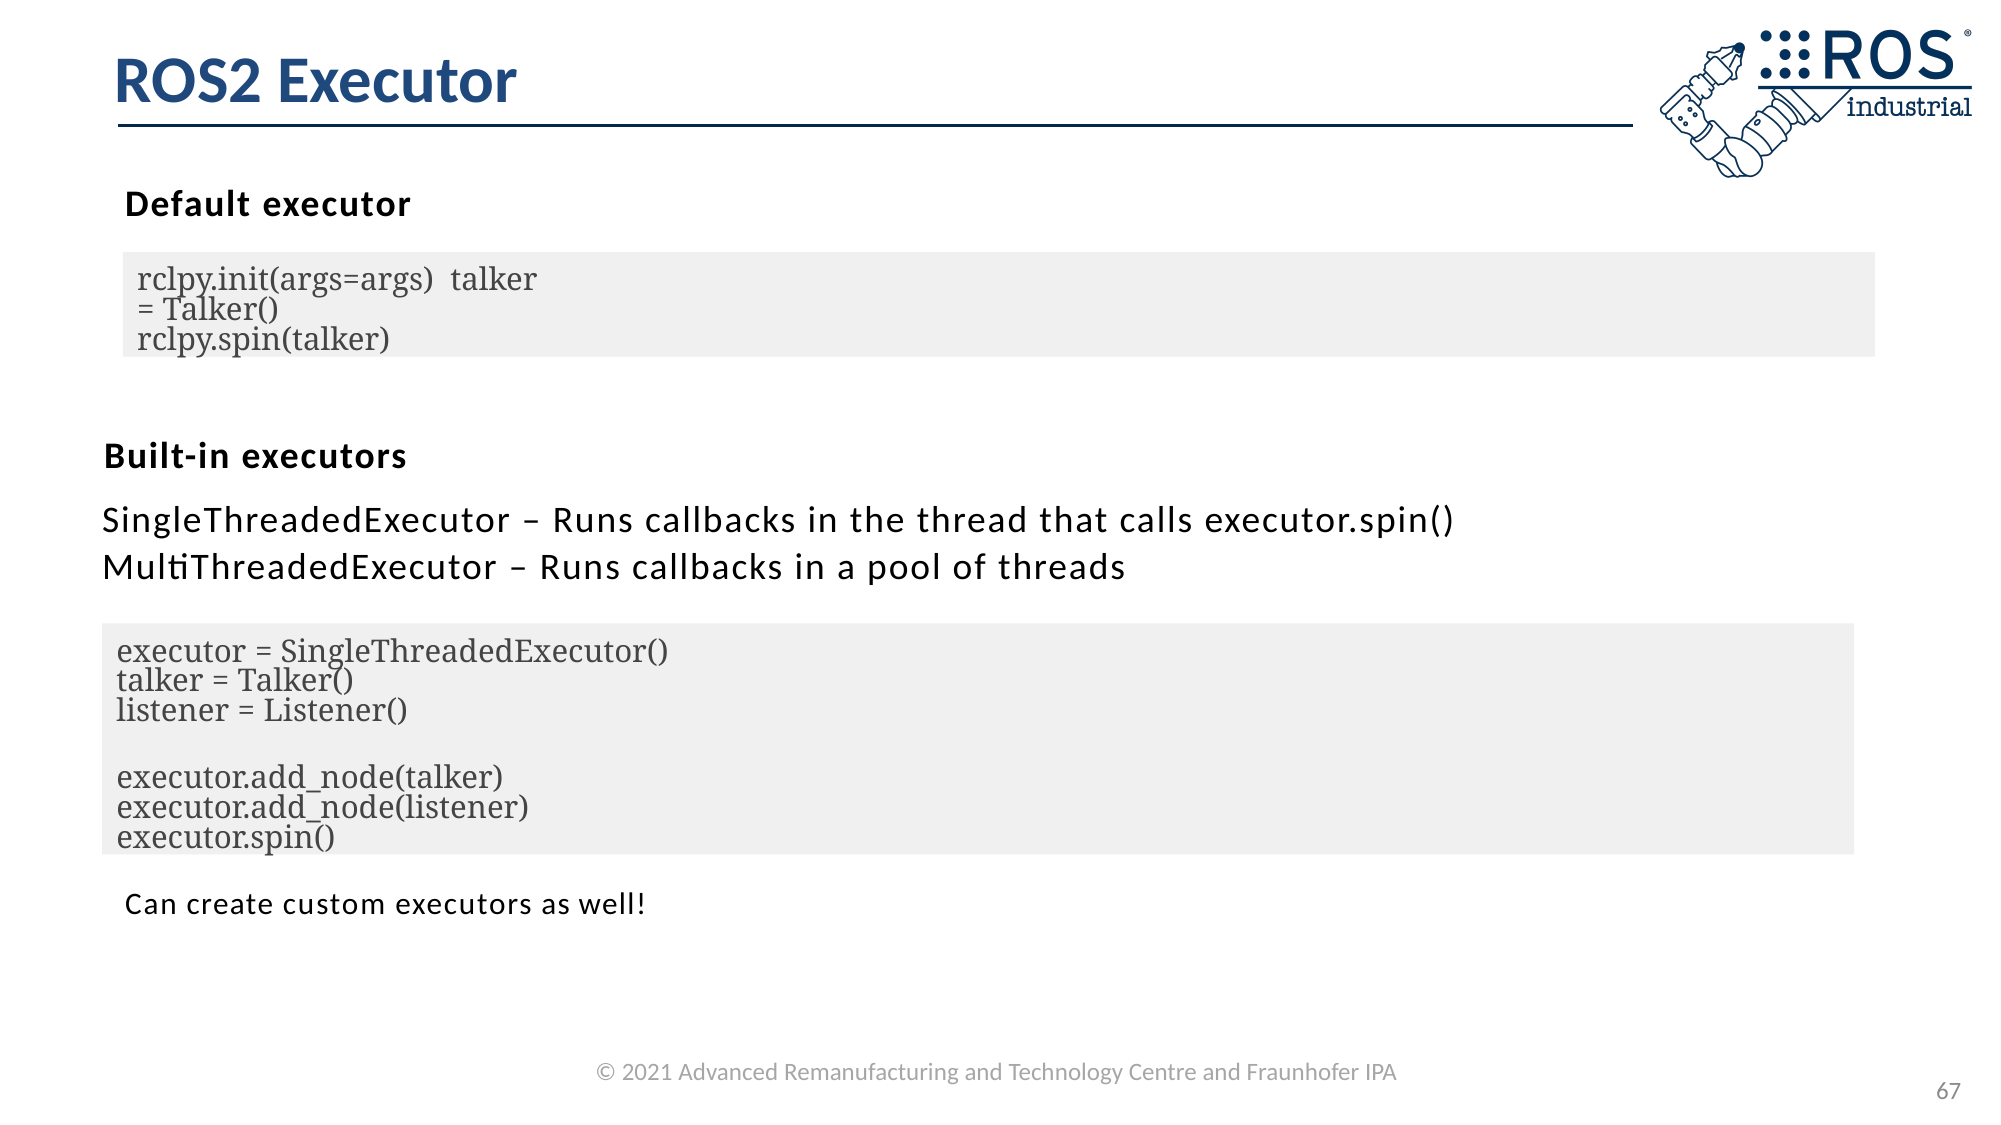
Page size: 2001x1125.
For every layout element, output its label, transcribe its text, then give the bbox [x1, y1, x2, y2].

text_box SingleThreadedExecutor – Runs callbacks in the thread that calls executor.spin() MultiThreadedExecutor – Runs callbacks in a pool of threads [99, 492, 1768, 634]
text_box executor = SingleThreadedExecutor() talker = Talker() listener = Listener() executor.add_node(talker) executor.add_node(listener) executor.spin() [102, 623, 1855, 855]
text_box Default executor [122, 177, 1117, 225]
text_box rclpy.init(args=args) talker = Talker() rclpy.spin(talker) [122, 252, 1875, 357]
text_box Built-in executors [102, 428, 1096, 476]
text_box Can create custom executors as well! [122, 880, 676, 921]
slide_number 67 [1879, 1070, 1977, 1108]
title ROS2 Executor [99, 25, 1634, 126]
picture [1657, 0, 1977, 213]
